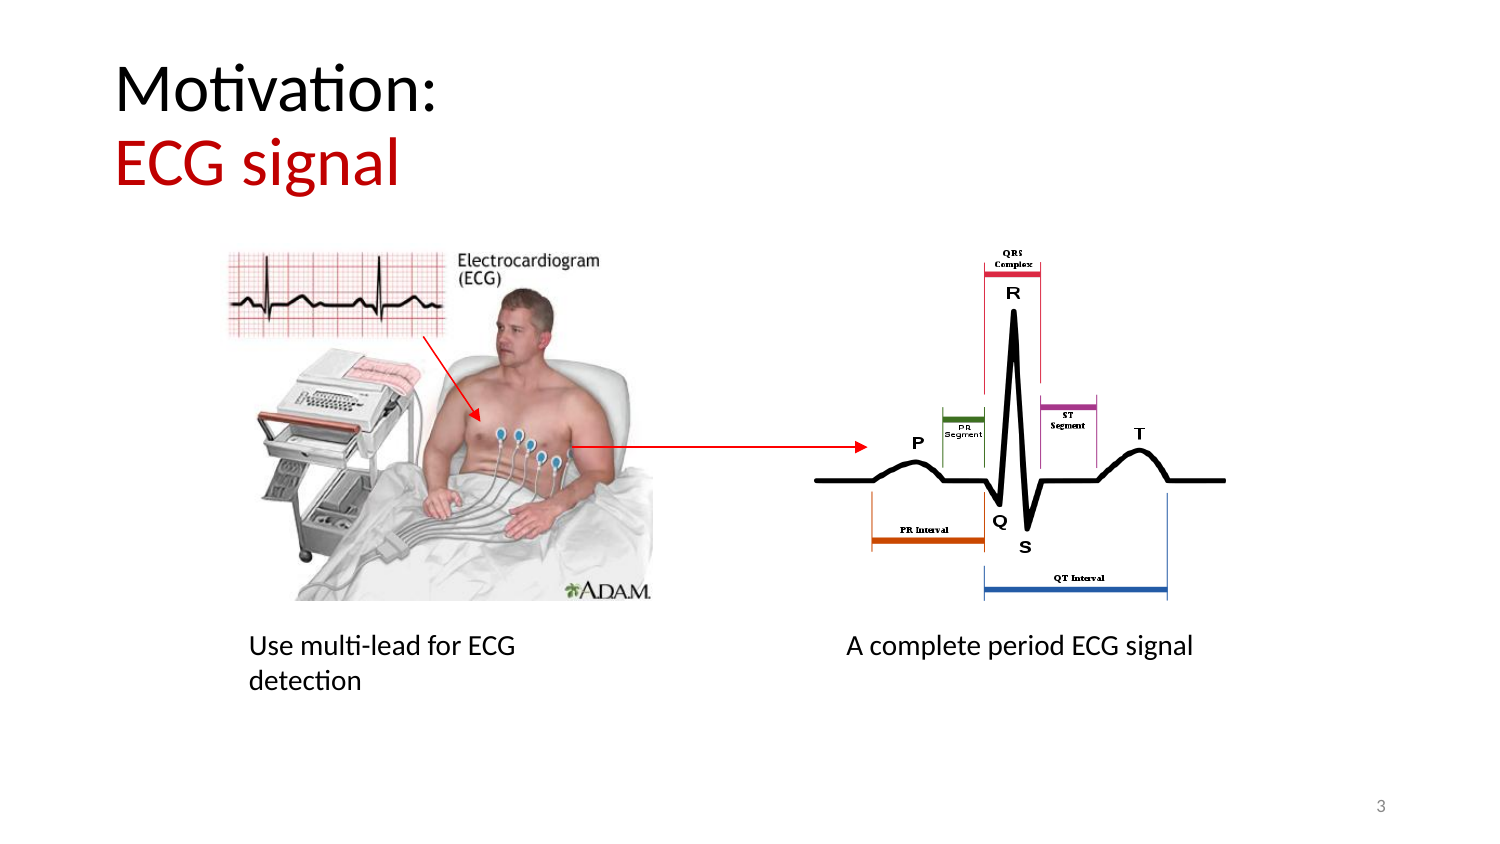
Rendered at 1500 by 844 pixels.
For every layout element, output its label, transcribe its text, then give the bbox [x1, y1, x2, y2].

text_box Use multi-lead for ECG detection [237, 620, 635, 702]
picture [220, 243, 653, 601]
title Motivation: ECG signal [103, 44, 1397, 208]
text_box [423, 336, 481, 423]
text_box A complete period ECG signal [834, 620, 1214, 667]
slide_number 3 [1059, 782, 1397, 827]
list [813, 250, 1227, 601]
